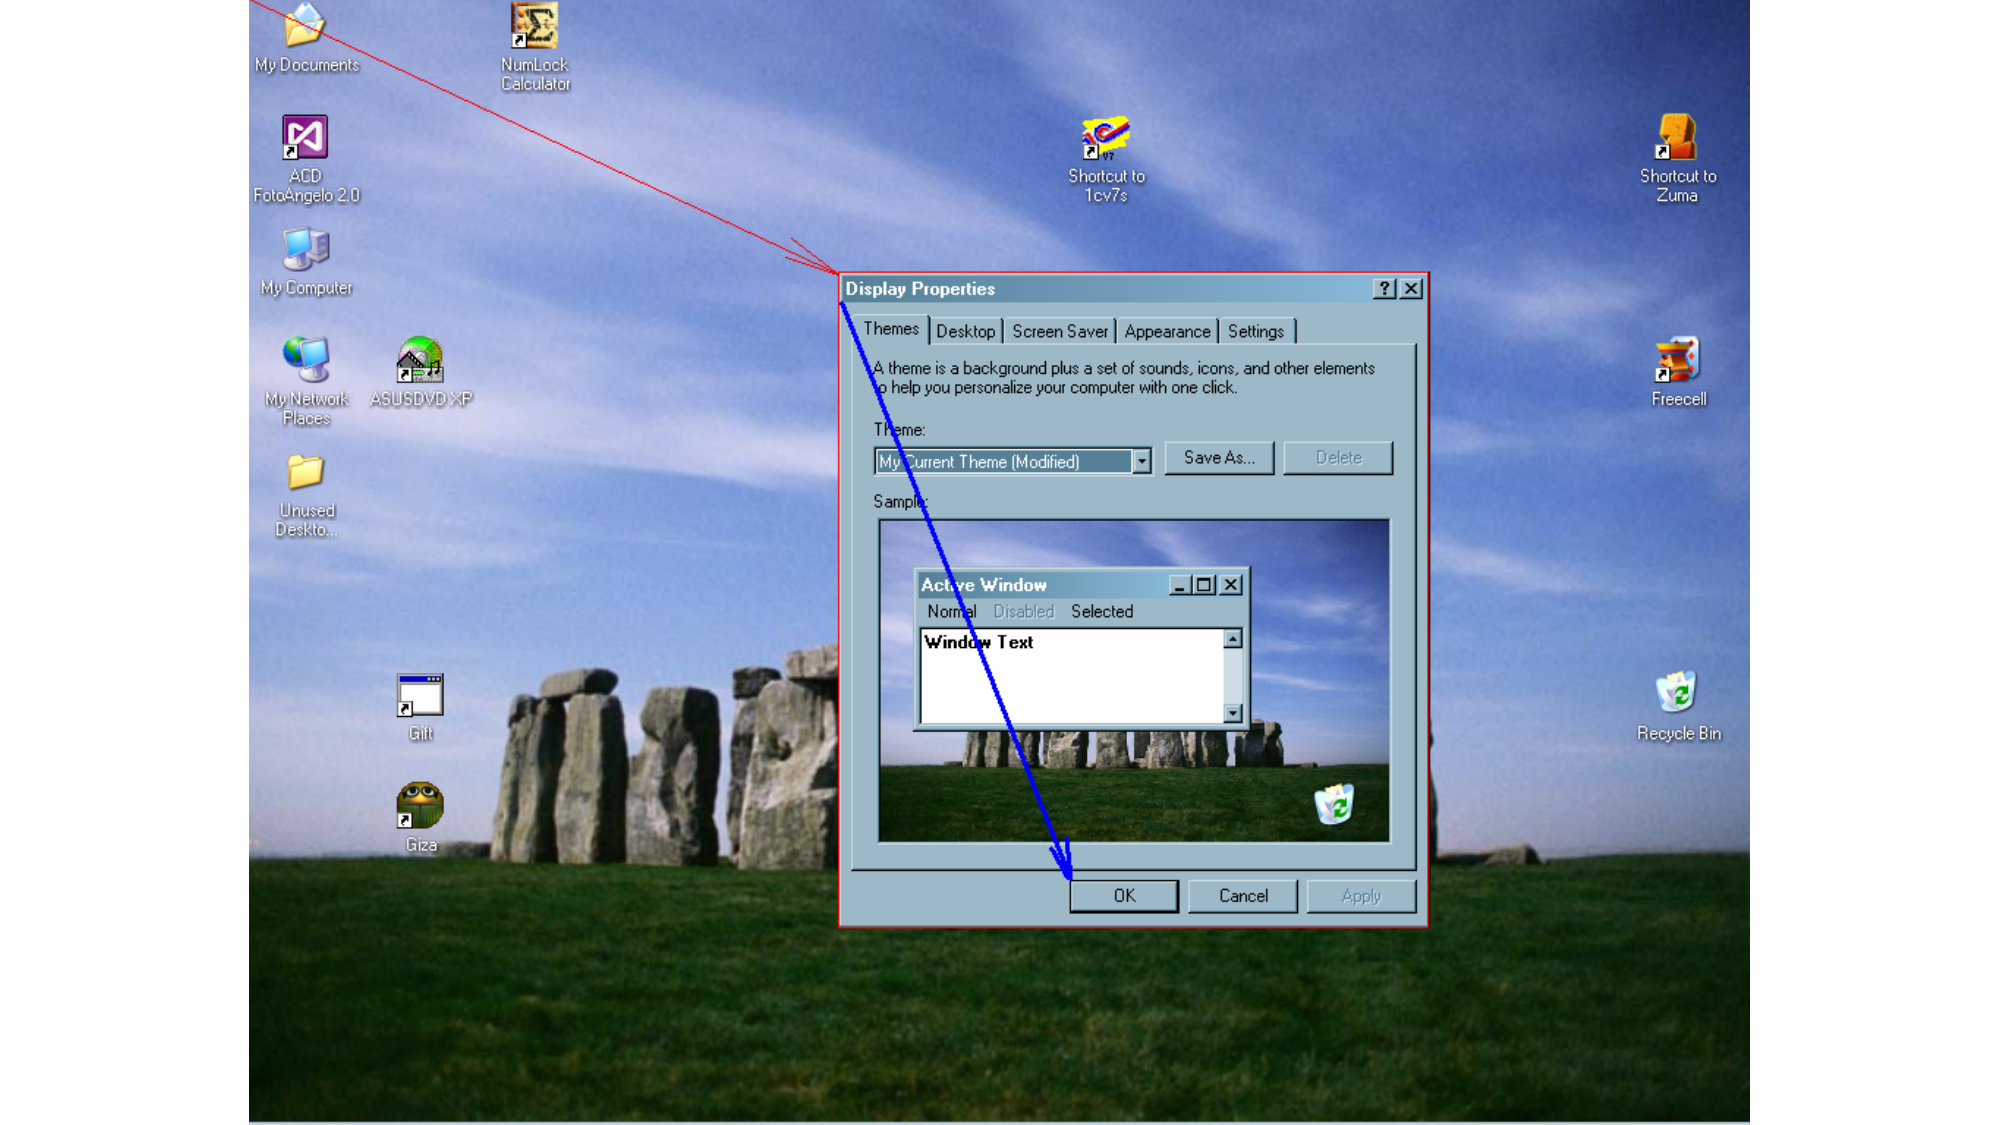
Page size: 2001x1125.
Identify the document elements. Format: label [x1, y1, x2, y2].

picture [249, 0, 1750, 1125]
